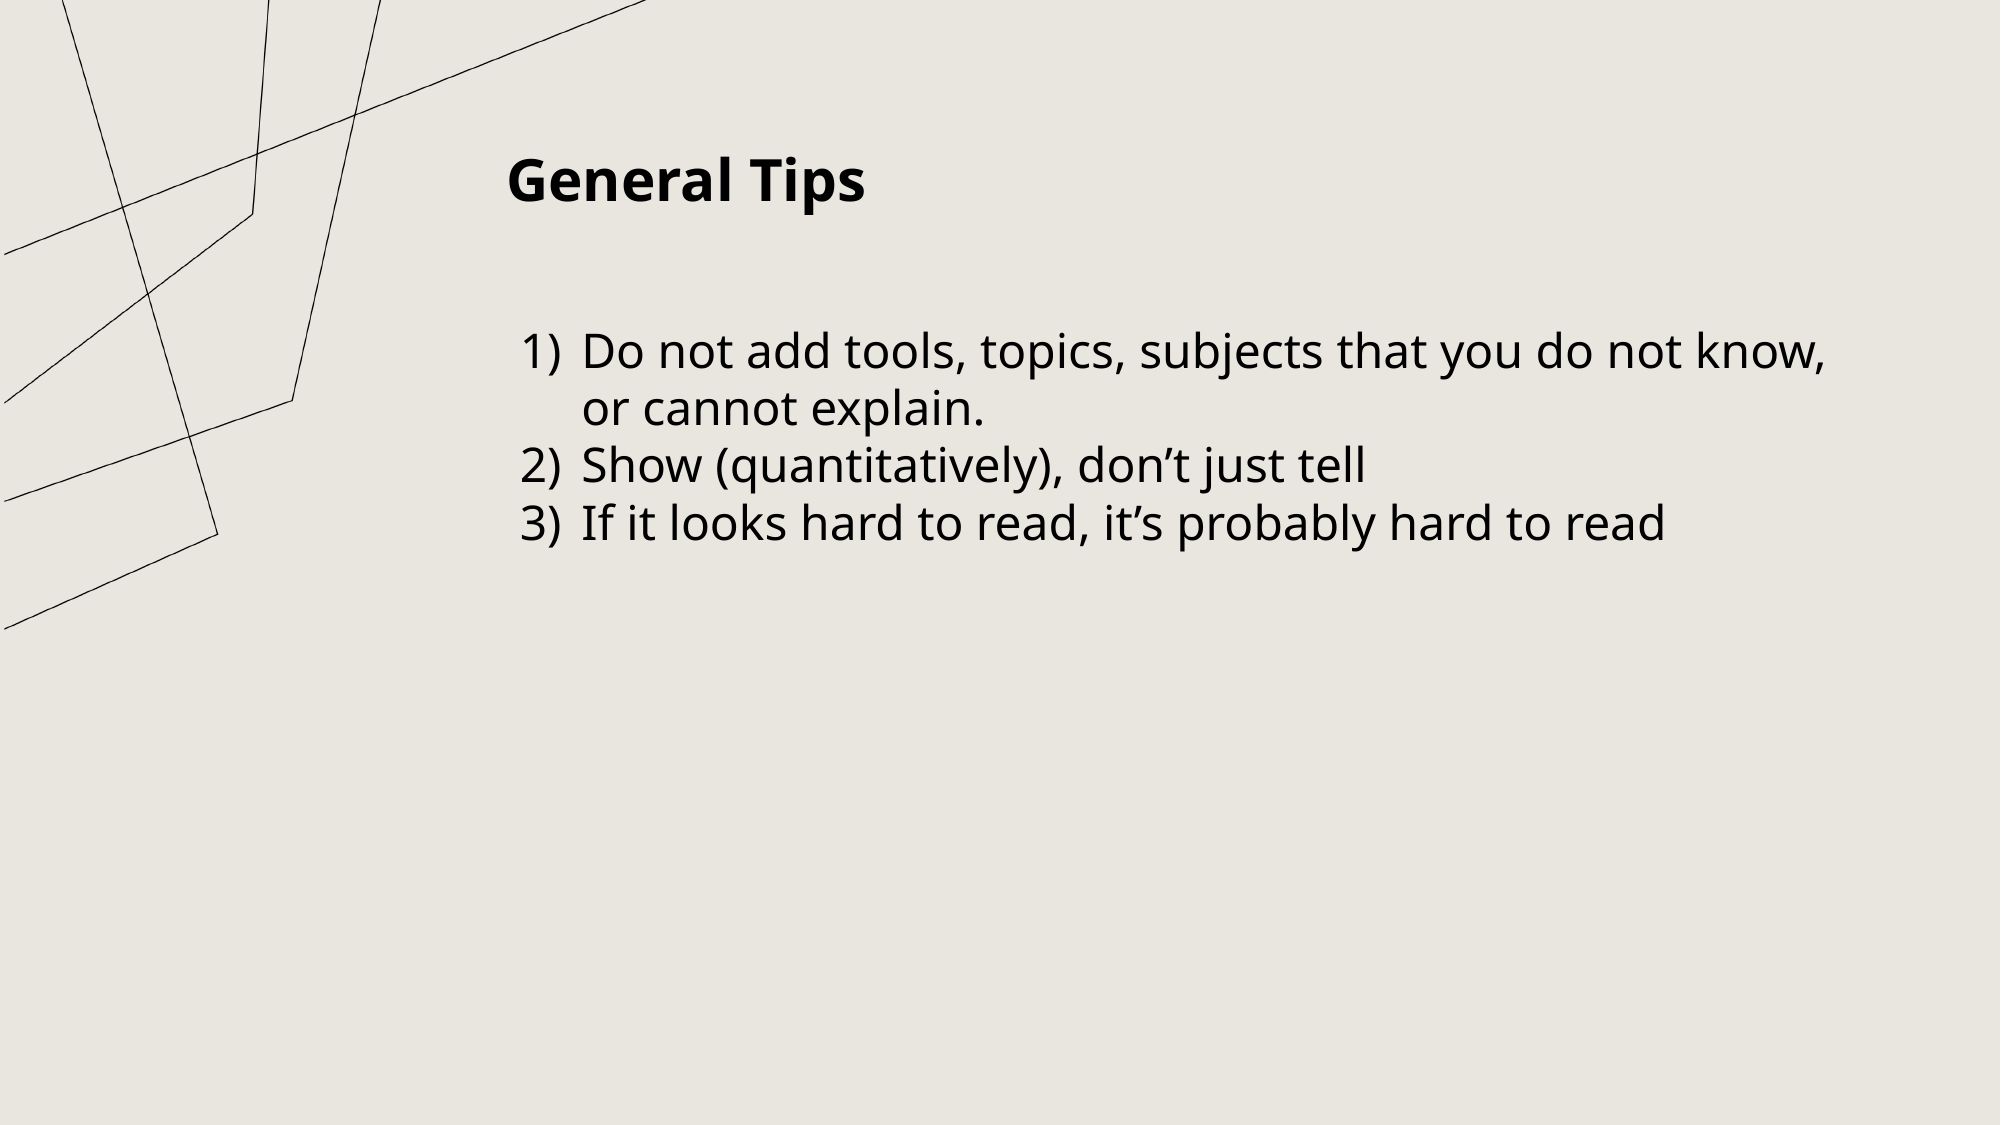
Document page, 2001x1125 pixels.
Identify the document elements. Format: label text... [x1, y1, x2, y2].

text_box Do not add tools, topics, subjects that you do not know, or cannot explain. Show (quantitatively), don’t just tell If it looks hard to read, it’s probably hard to read [491, 227, 1850, 700]
picture [4, 0, 676, 642]
text_box General Tips [491, 128, 1481, 227]
